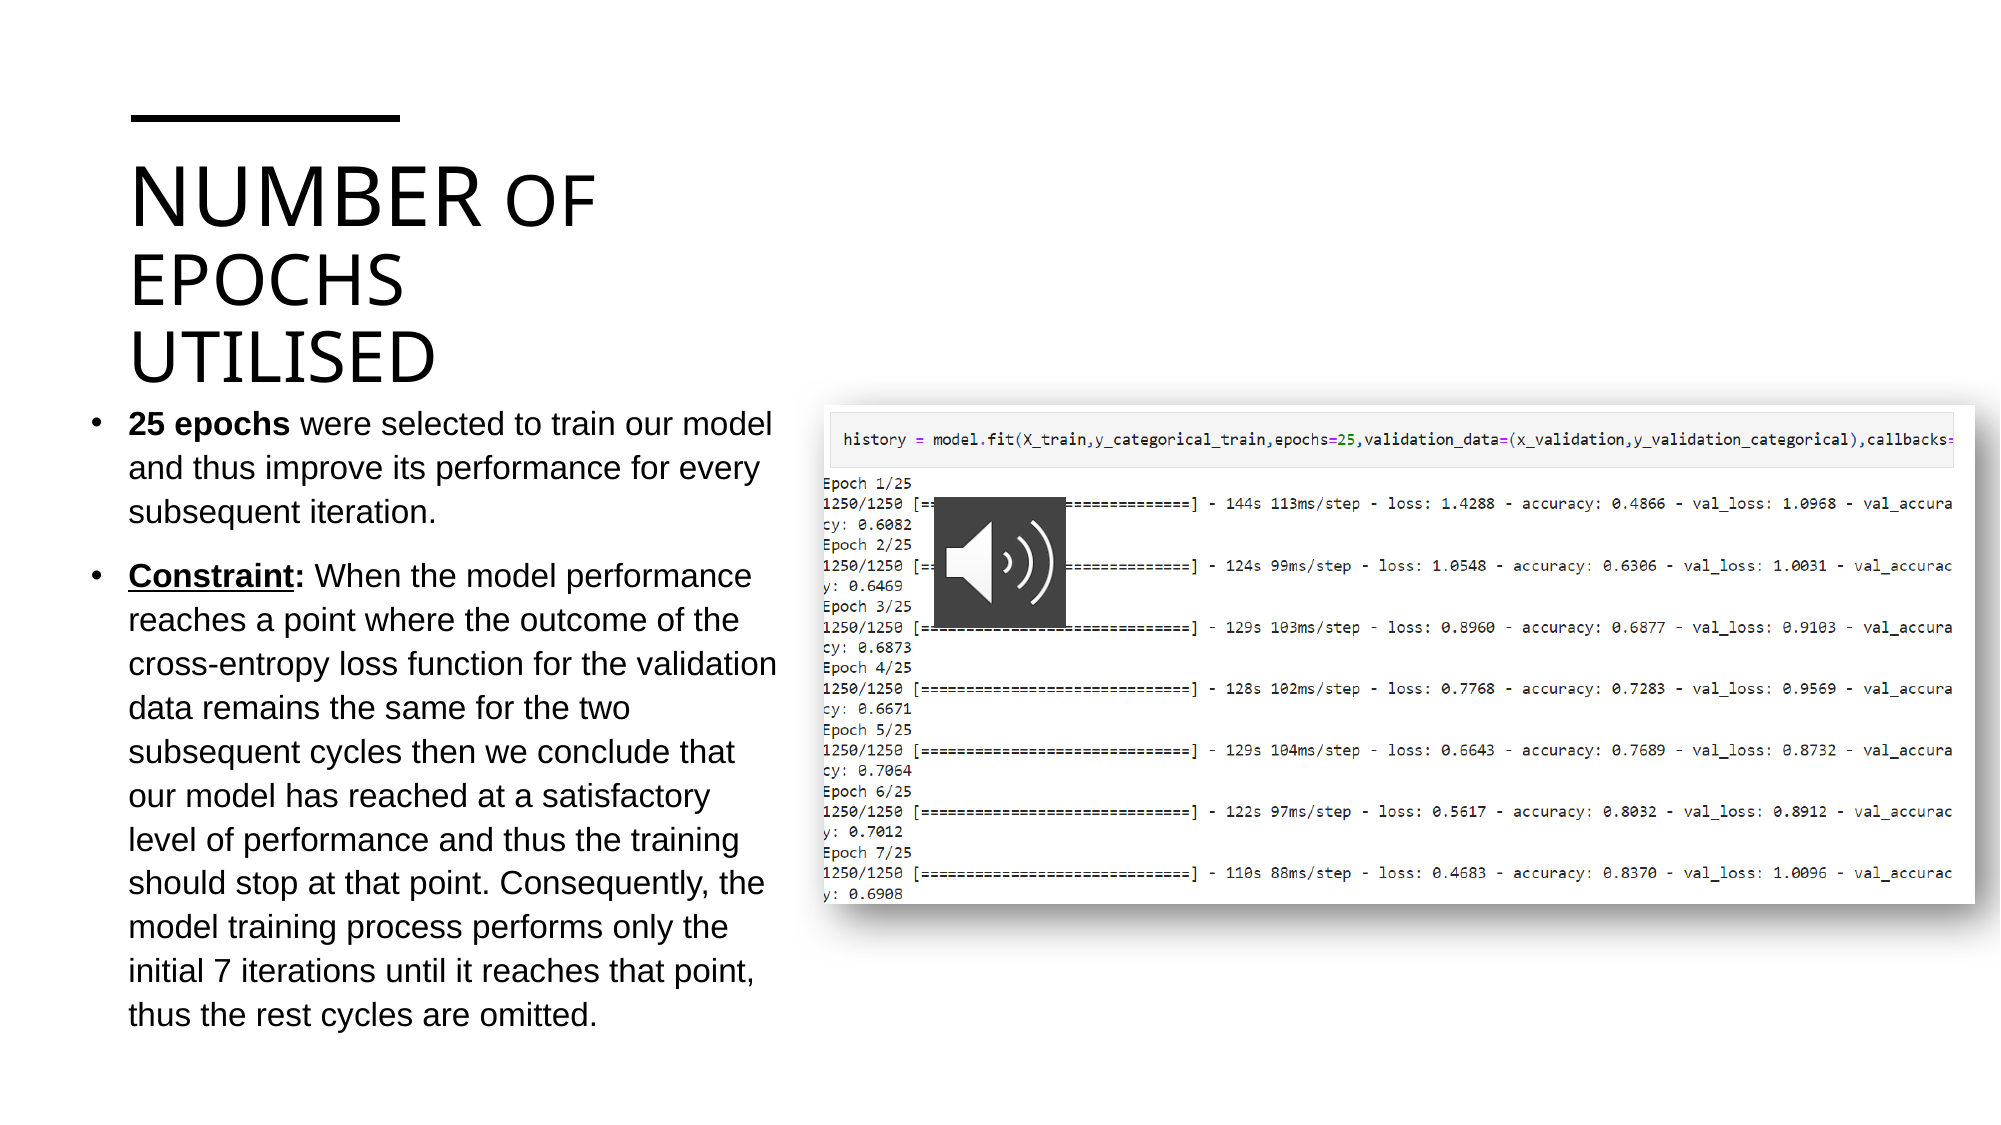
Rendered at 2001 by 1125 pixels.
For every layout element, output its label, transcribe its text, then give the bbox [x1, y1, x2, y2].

text_box [0, 0, 2000, 1125]
picture [824, 405, 1975, 904]
list 25 epochs were selected to train our model and thus improve its performance for every subsequent iteration. Constraint: When the model performance reaches a point where the outcome of the cross-entropy loss function for the validation data remains the same for the two subsequent cycles then we conclude that our model has reached at a satisfactory level of performance and thus the training should stop at that point. Consequently, the model training process performs only the initial 7 iterations until it reaches that point, thus the rest cycles are omitted. [75, 390, 800, 965]
title Number of epochs utilised [114, 147, 711, 390]
